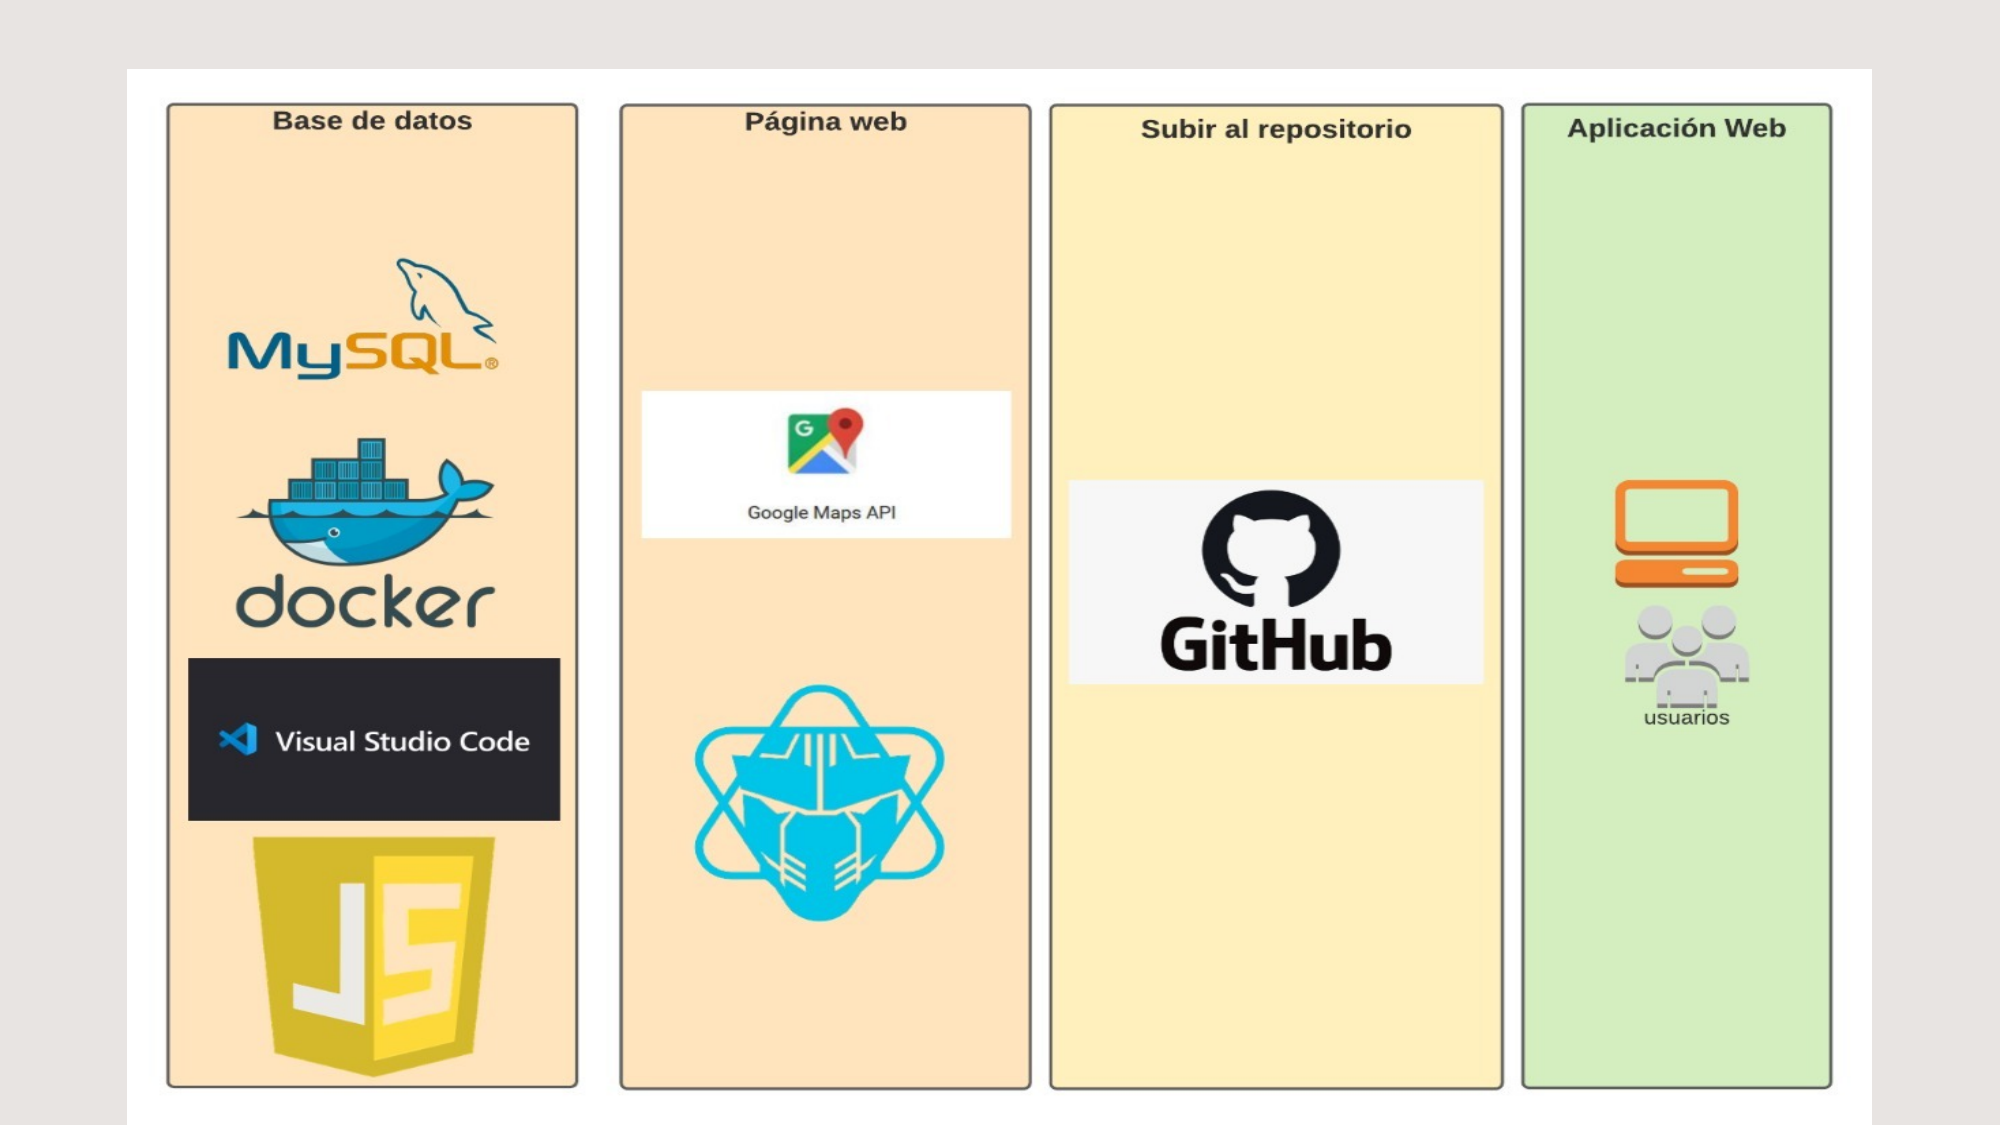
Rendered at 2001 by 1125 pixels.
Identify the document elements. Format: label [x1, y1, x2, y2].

text_box [0, 0, 2000, 1125]
picture [127, 69, 1873, 1125]
